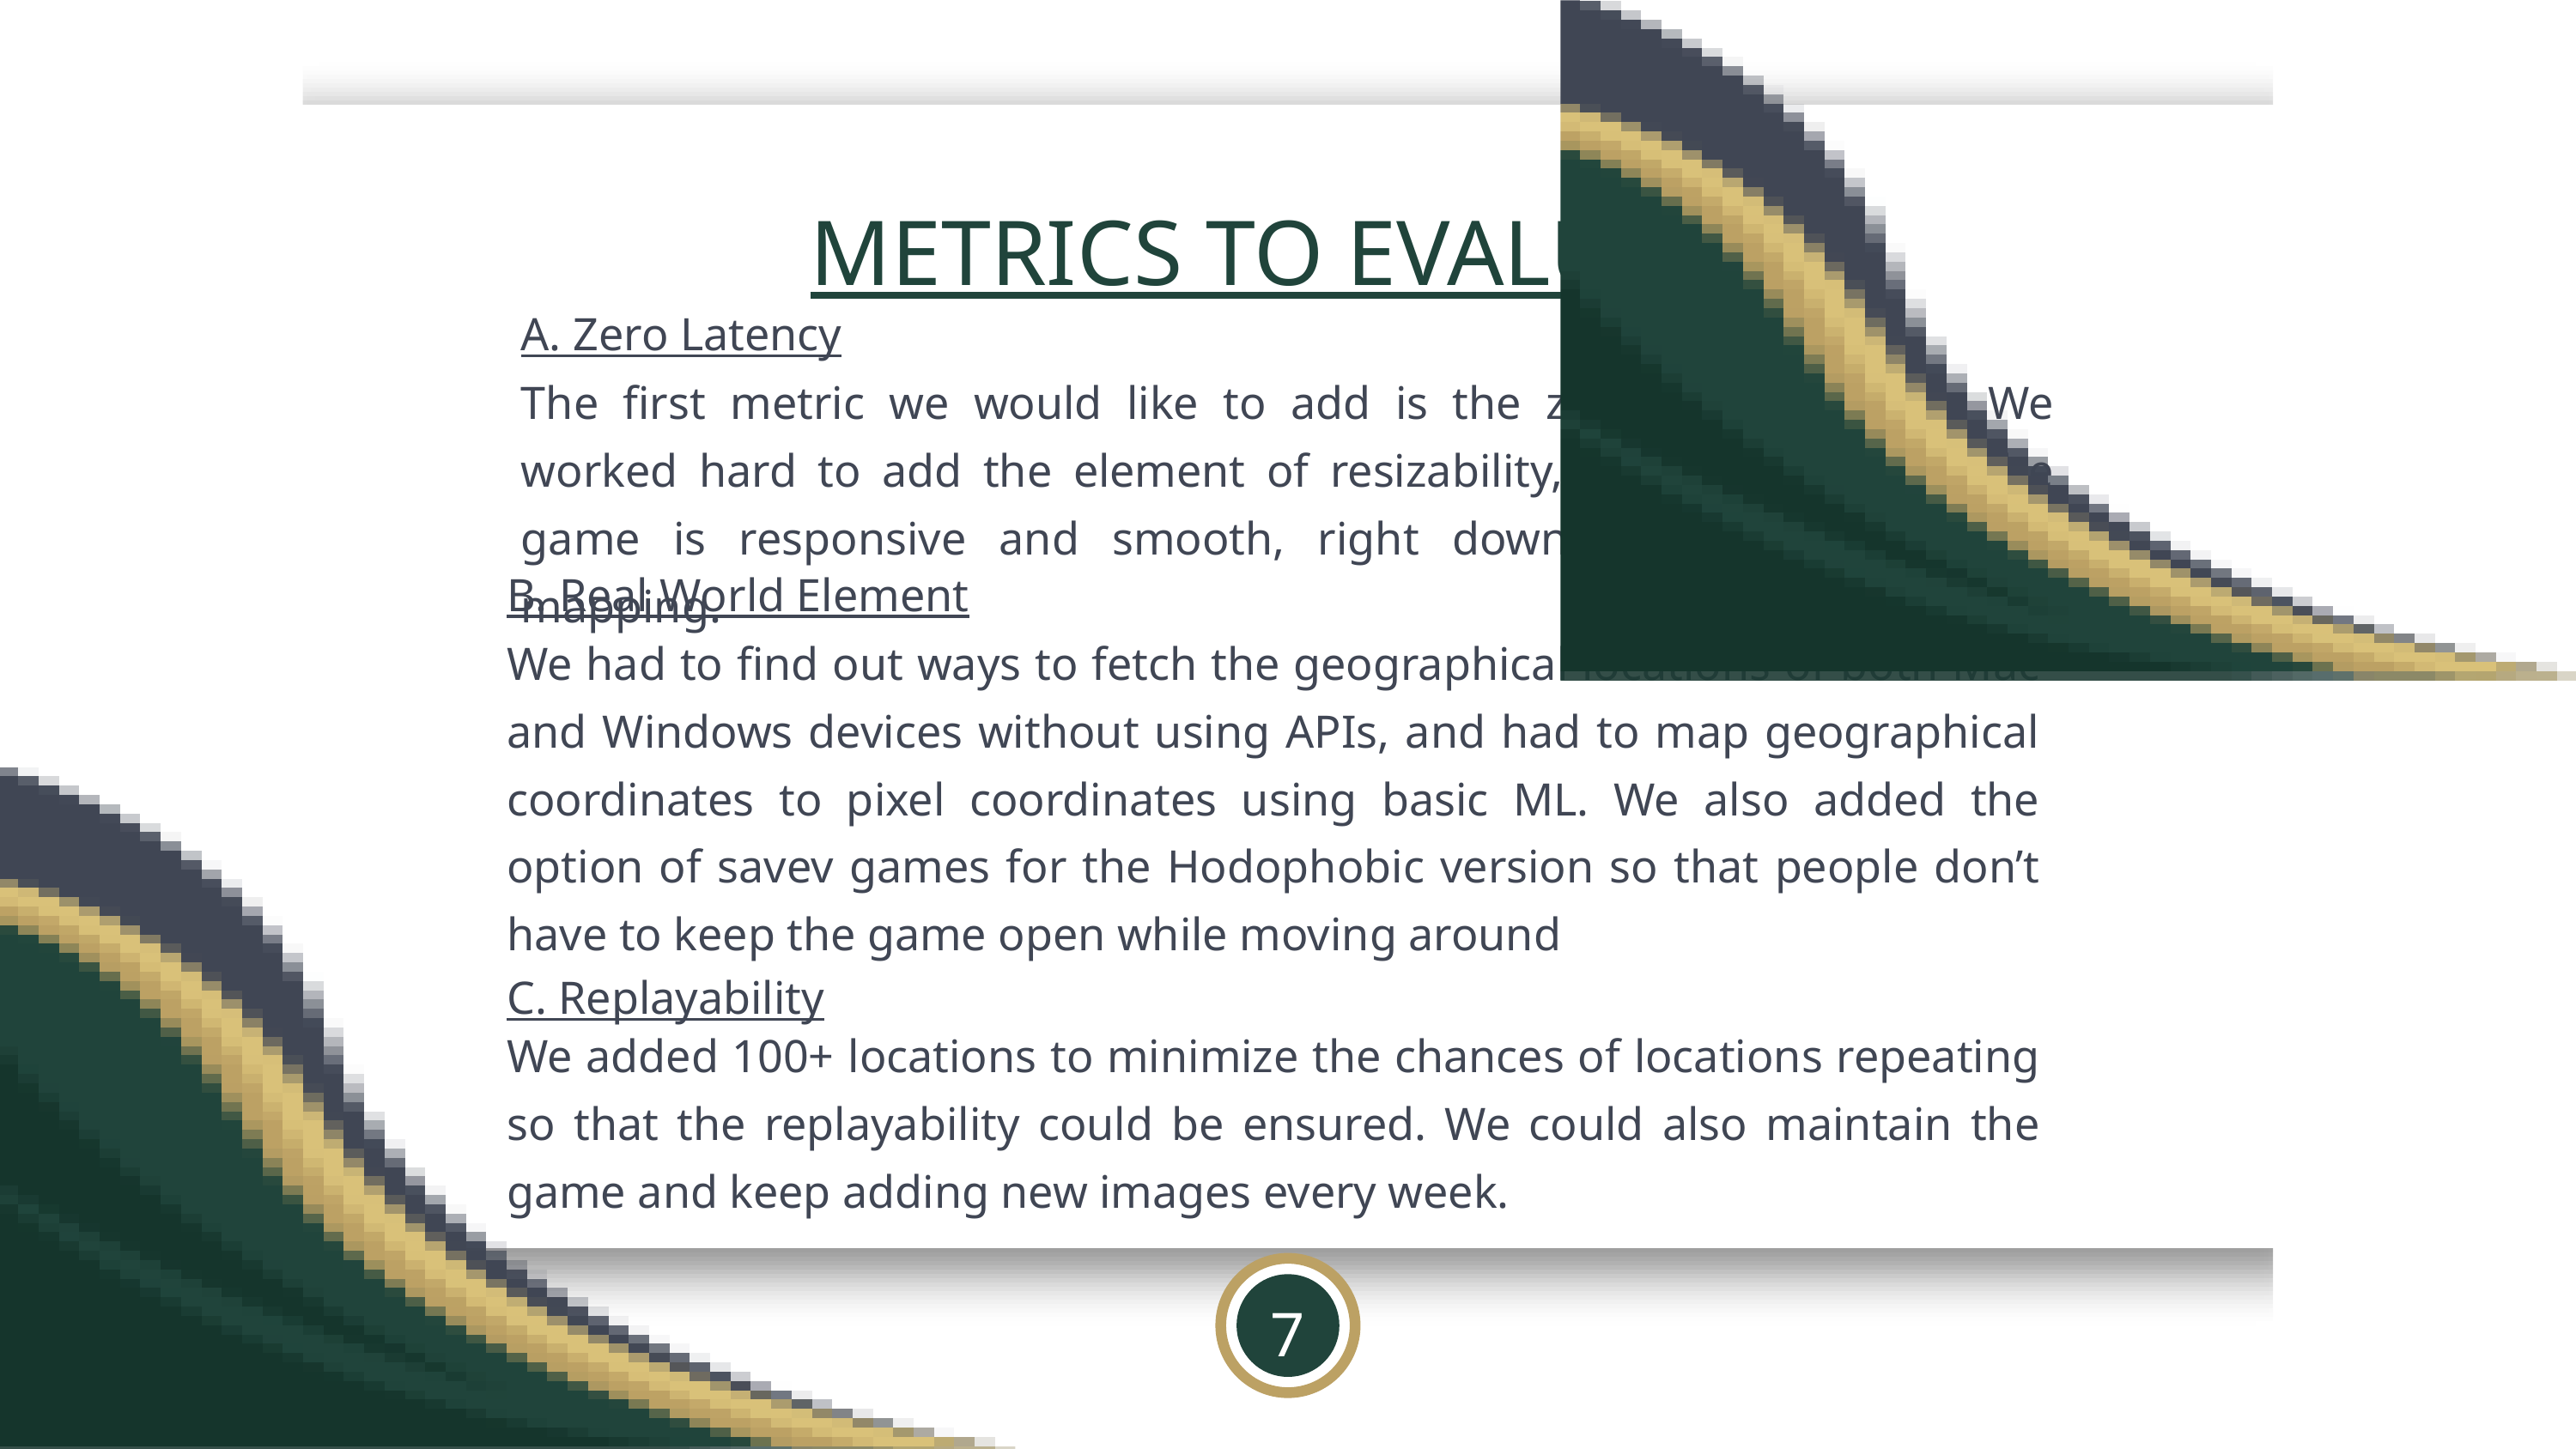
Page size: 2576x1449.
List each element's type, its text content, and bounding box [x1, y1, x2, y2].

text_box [1238, 1276, 1337, 1375]
text_box The first metric we would like to add is the zero latency factor. We worked hard to add the element of resizability, and ensured that the game is responsive and smooth, right down to the geographical mapping. [520, 361, 1560, 553]
text_box A. Zero Latency [520, 292, 1560, 360]
text_box [1016, 681, 2274, 1326]
text_box [1560, 0, 2576, 681]
text_box METRICS TO EVALUATE [732, 178, 1560, 292]
text_box C. Replayability [507, 955, 2041, 1014]
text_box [1220, 1258, 1356, 1393]
text_box We had to find out ways to fetch the geographical locations of both Mac and Windows devices without using APIs, and had to map geographical coordinates to pixel coordinates using basic ML. We also added the option of savev games for the Hodophobic version so that people don’t have to keep the game open while moving around [507, 621, 2041, 955]
text_box [0, 767, 1016, 1449]
text_box B. Real World Element [507, 553, 1560, 621]
text_box [302, 62, 1560, 767]
text_box We added 100+ locations to minimize the chances of locations repeating so that the replayability could be ensured. We could also maintain the game and keep adding new images every week. [507, 1014, 2041, 1217]
